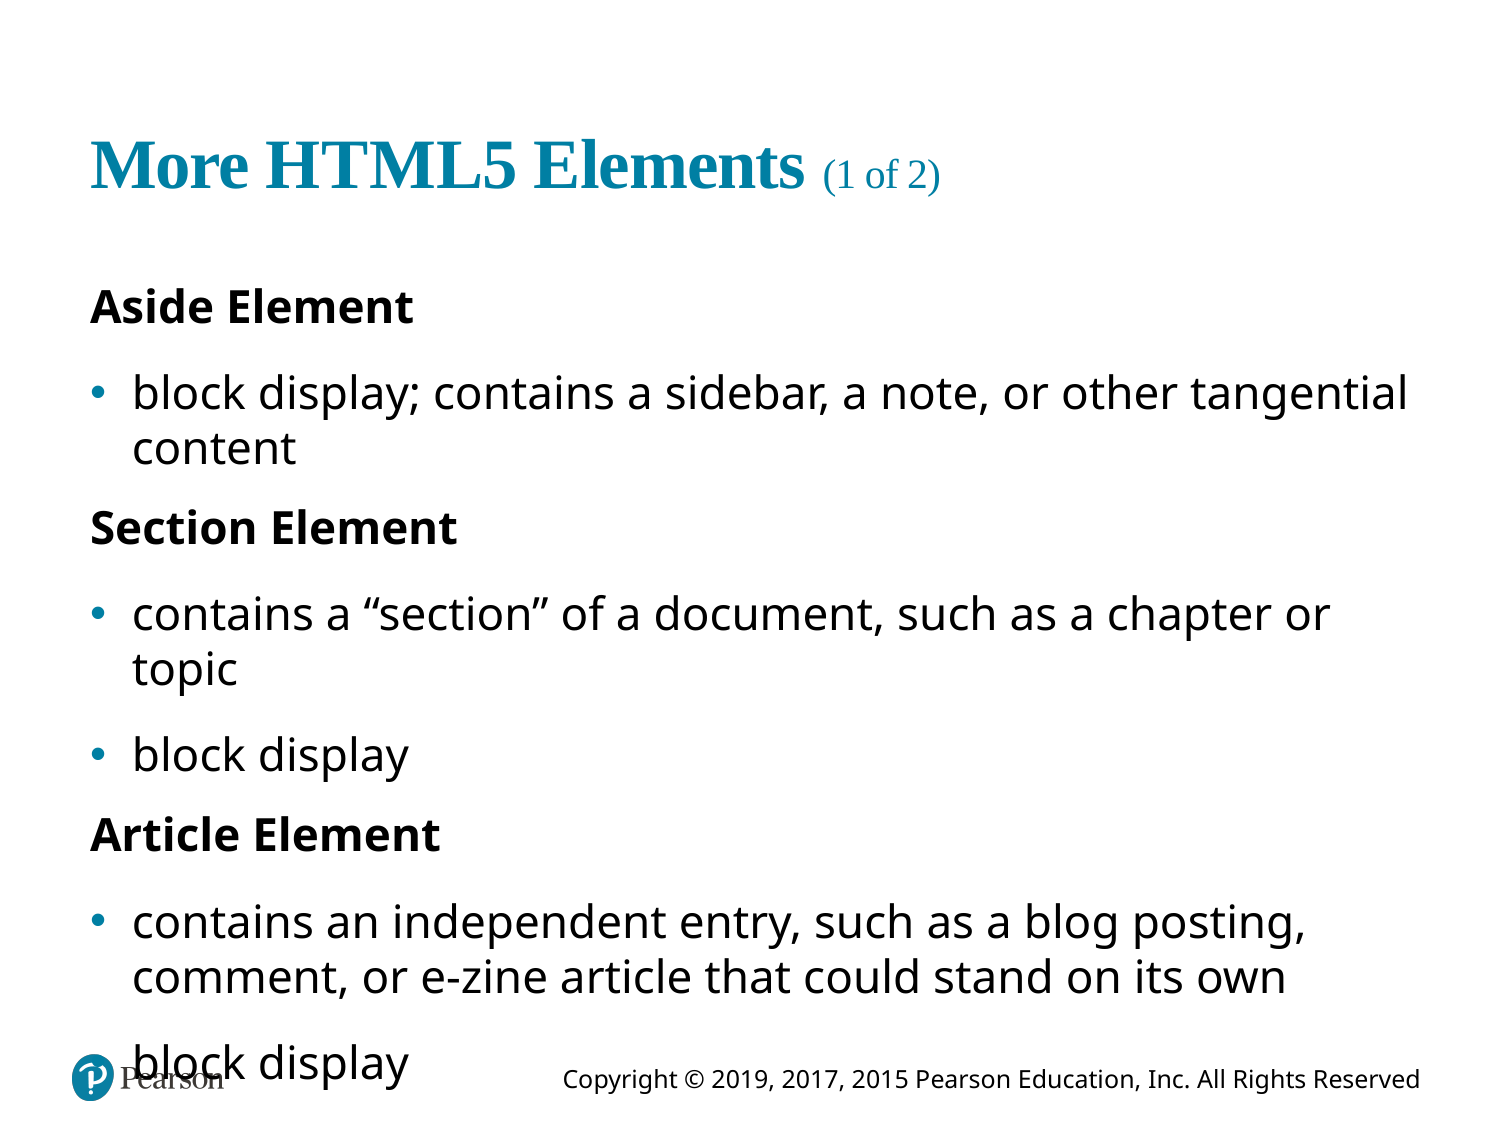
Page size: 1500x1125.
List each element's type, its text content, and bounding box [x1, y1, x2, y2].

list Aside Element block display; contains a sidebar, a note, or other tangential content Section Element contains a “section” of a document, such as a chapter or topic block display Article Element contains an independent entry, such as a blog posting, comment, or e-zine article that could stand on its own block display [75, 262, 1425, 1104]
title More H T M L5 Elements (1 of 2) [75, 0, 1425, 219]
